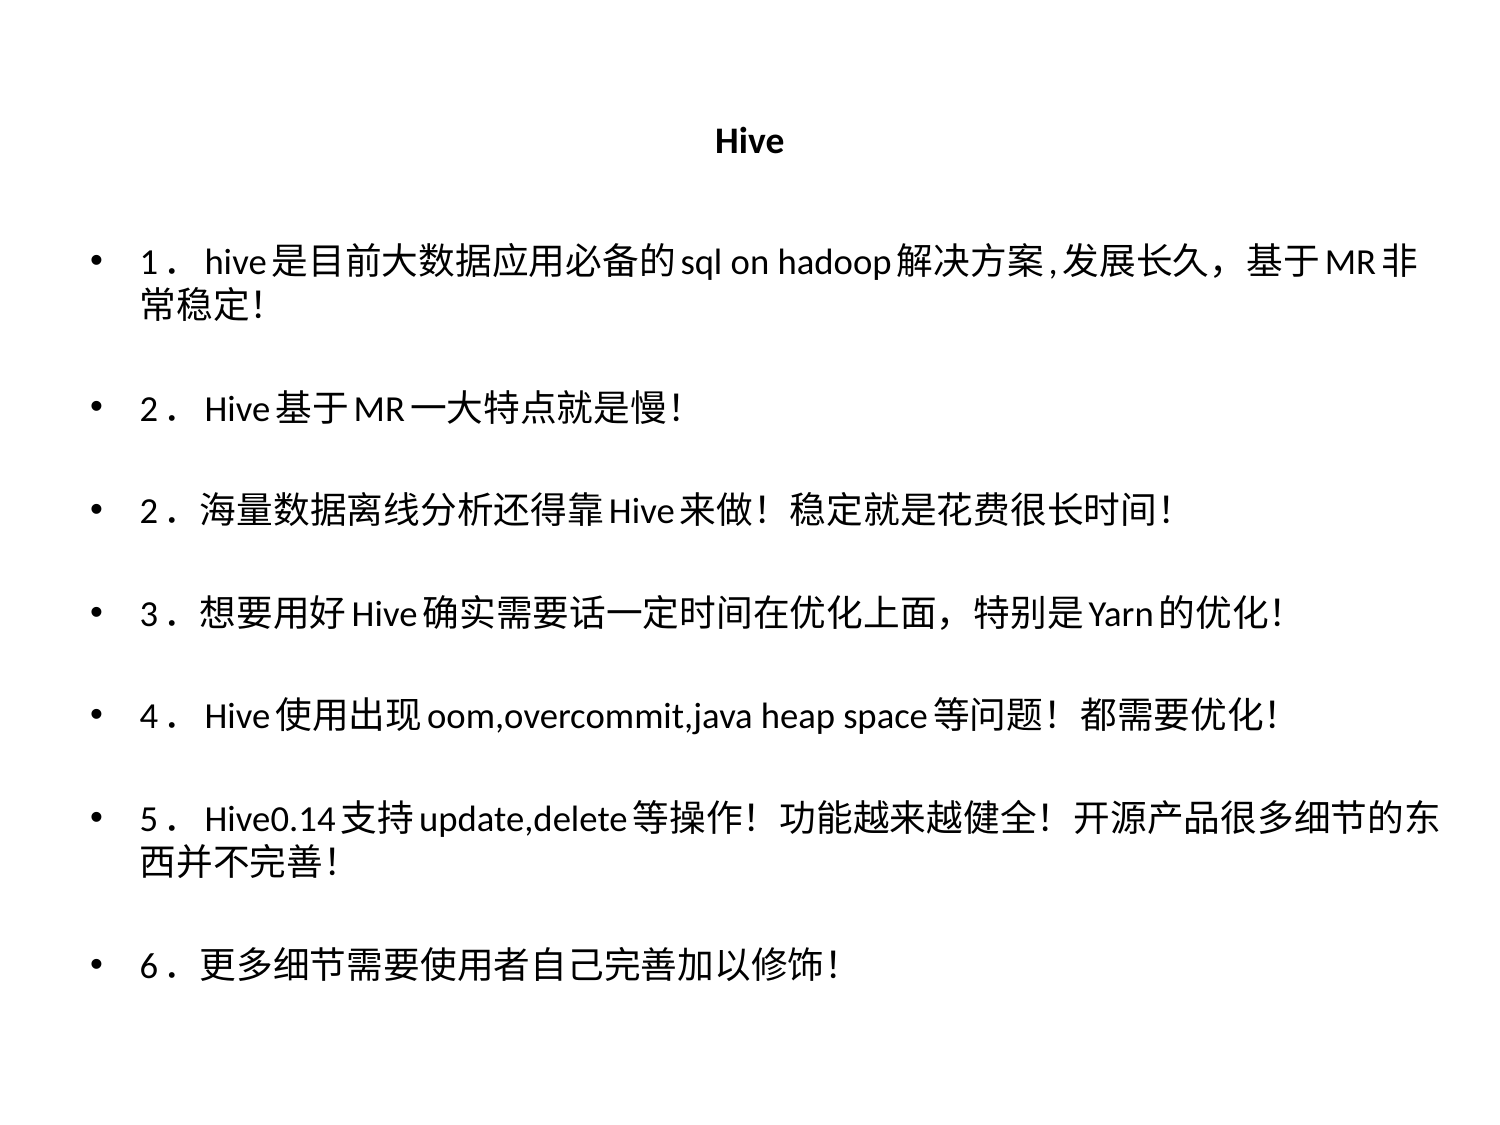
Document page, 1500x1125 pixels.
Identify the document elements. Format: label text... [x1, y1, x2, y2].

title Hive [75, 45, 1425, 230]
list 1．hive是目前大数据应用必备的sql on hadoop解决方案,发展长久，基于MR非常稳定！ 2．Hive基于MR一大特点就是慢！ 2．海量数据离线分析还得靠Hive来做！稳定就是花费很长时间！ 3．想要用好Hive确实需要话一定时间在优化上面，特别是Yarn的优化！ 4．Hive使用出现oom,overcommit,java heap space等问题！都需要优化！ 5．Hive0.14支持update,delete等操作！功能越来越健全！开源产品很多细节的东西并不完善！ 6．更多细节需要使用者自己完善加以修饰！ [75, 230, 1465, 994]
